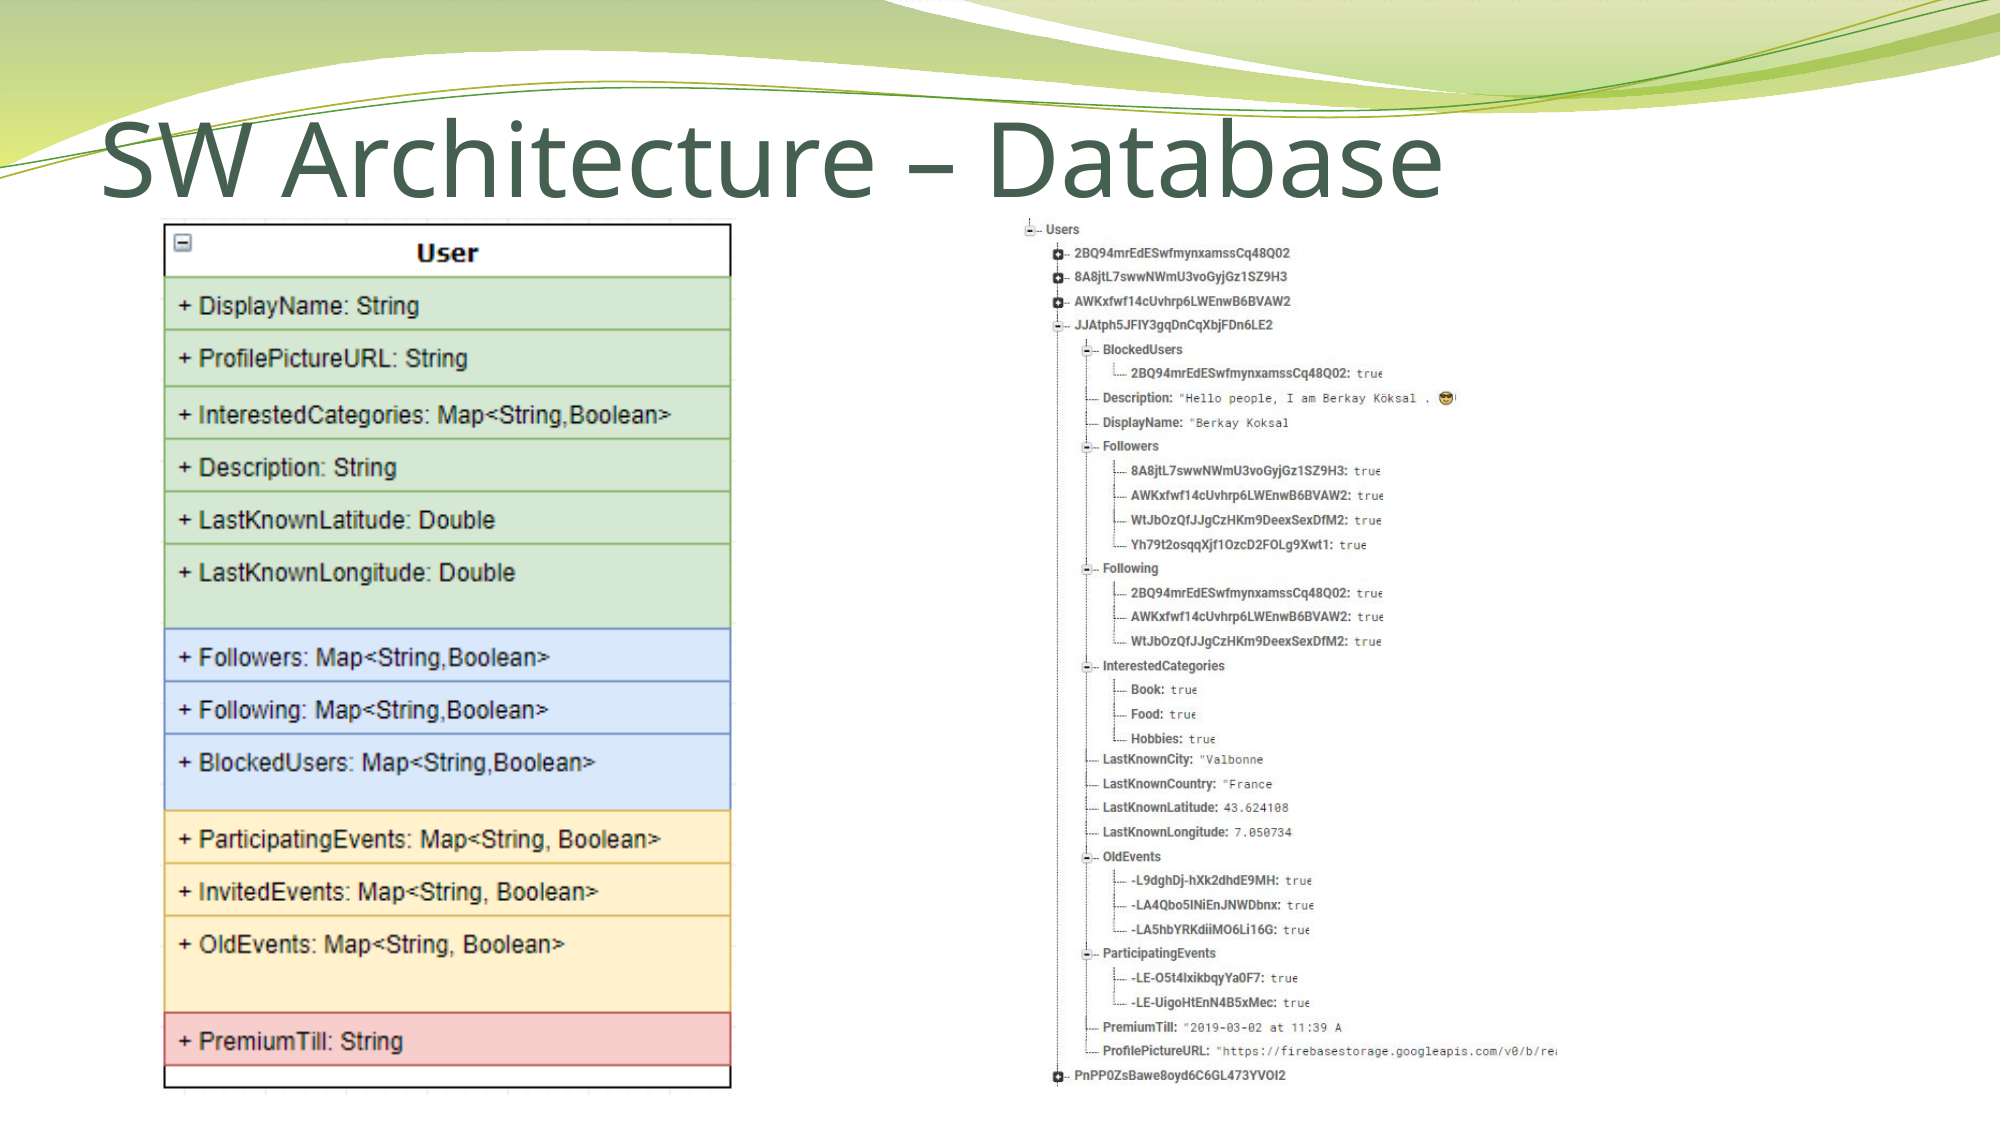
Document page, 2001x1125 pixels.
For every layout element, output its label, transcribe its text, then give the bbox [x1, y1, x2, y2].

picture [1014, 218, 1557, 1095]
title SW Architecture – Database [99, 31, 1900, 219]
picture [160, 218, 736, 1095]
